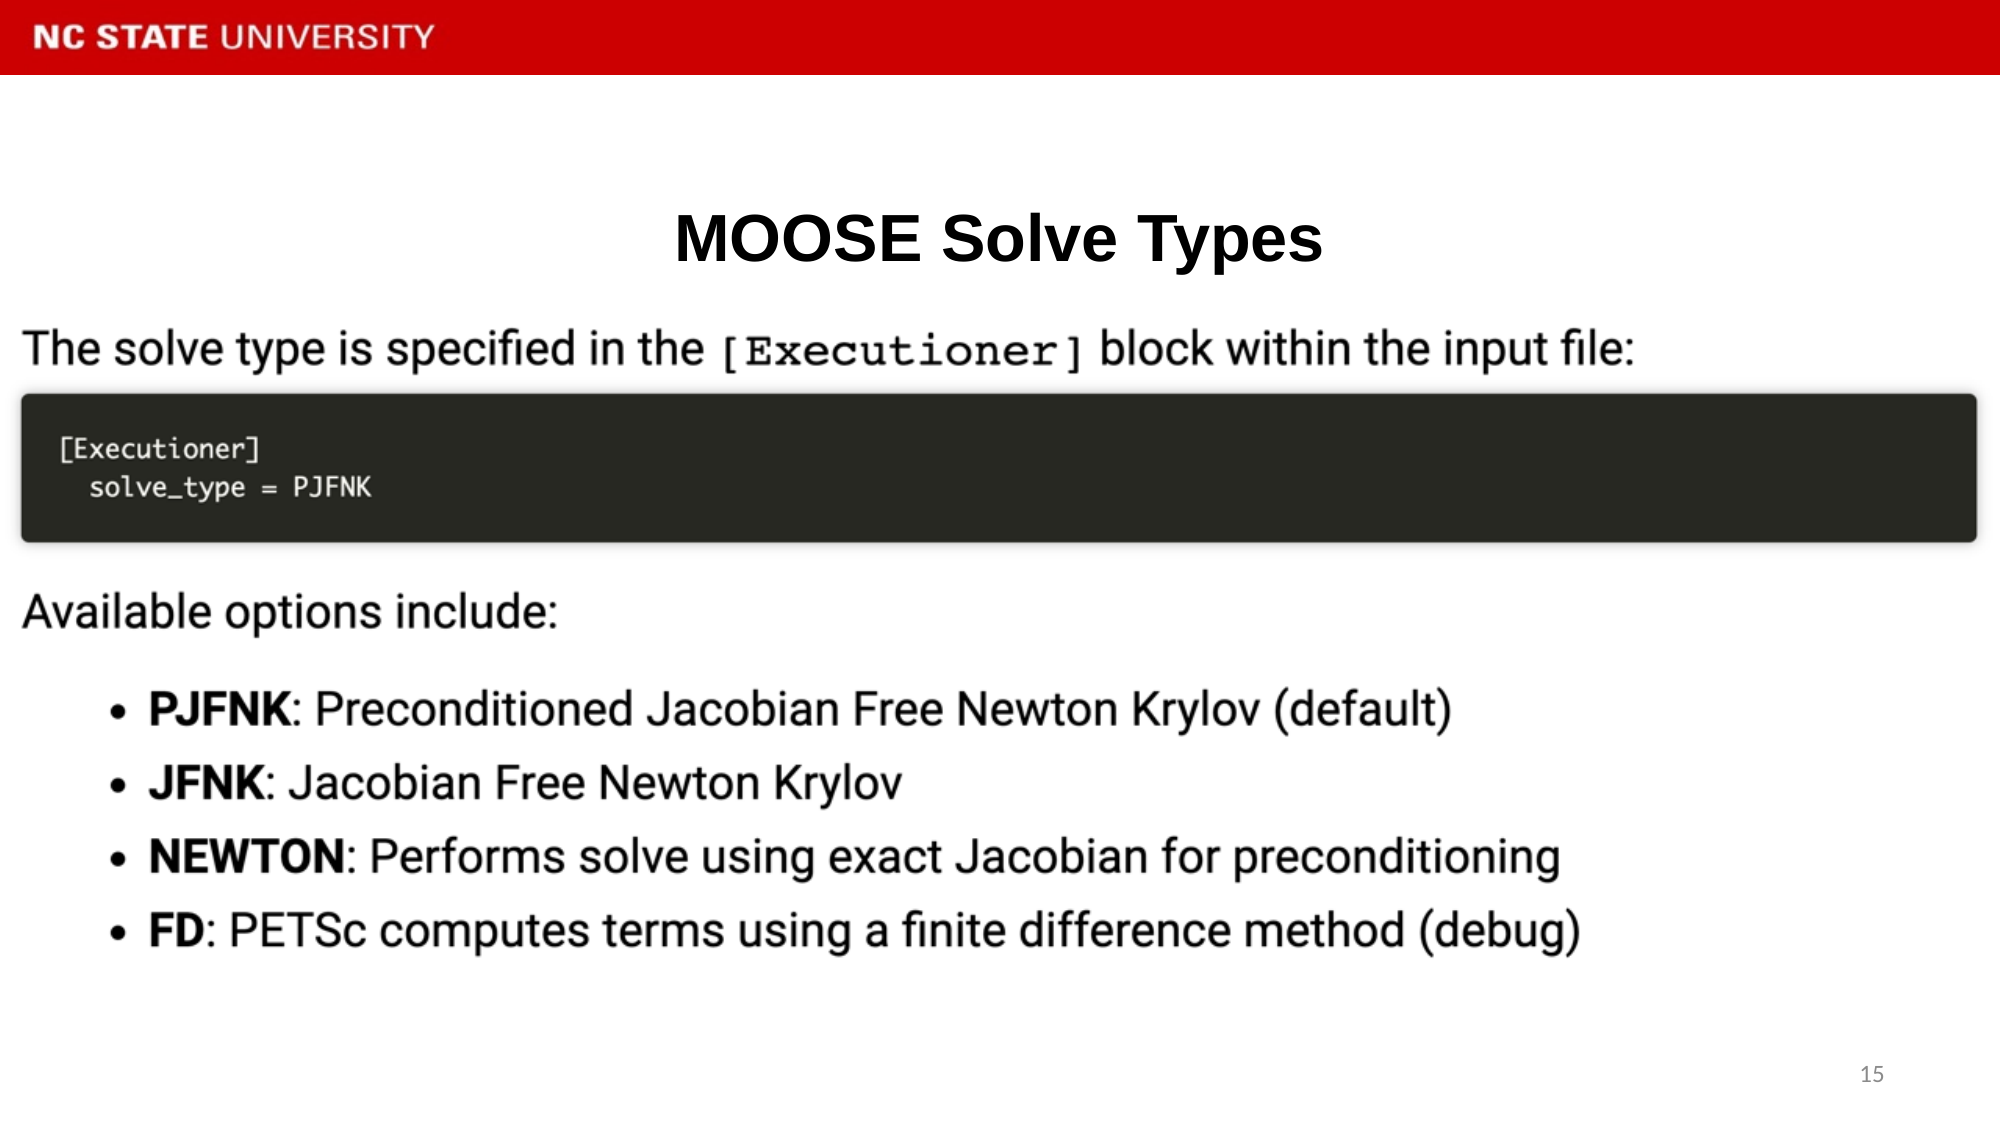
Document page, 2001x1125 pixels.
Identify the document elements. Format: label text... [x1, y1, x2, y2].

title MOOSE Solve Types [99, 147, 1900, 304]
picture [0, 308, 2000, 1017]
slide_number 15 [1433, 1042, 1900, 1103]
picture [0, 0, 2000, 75]
